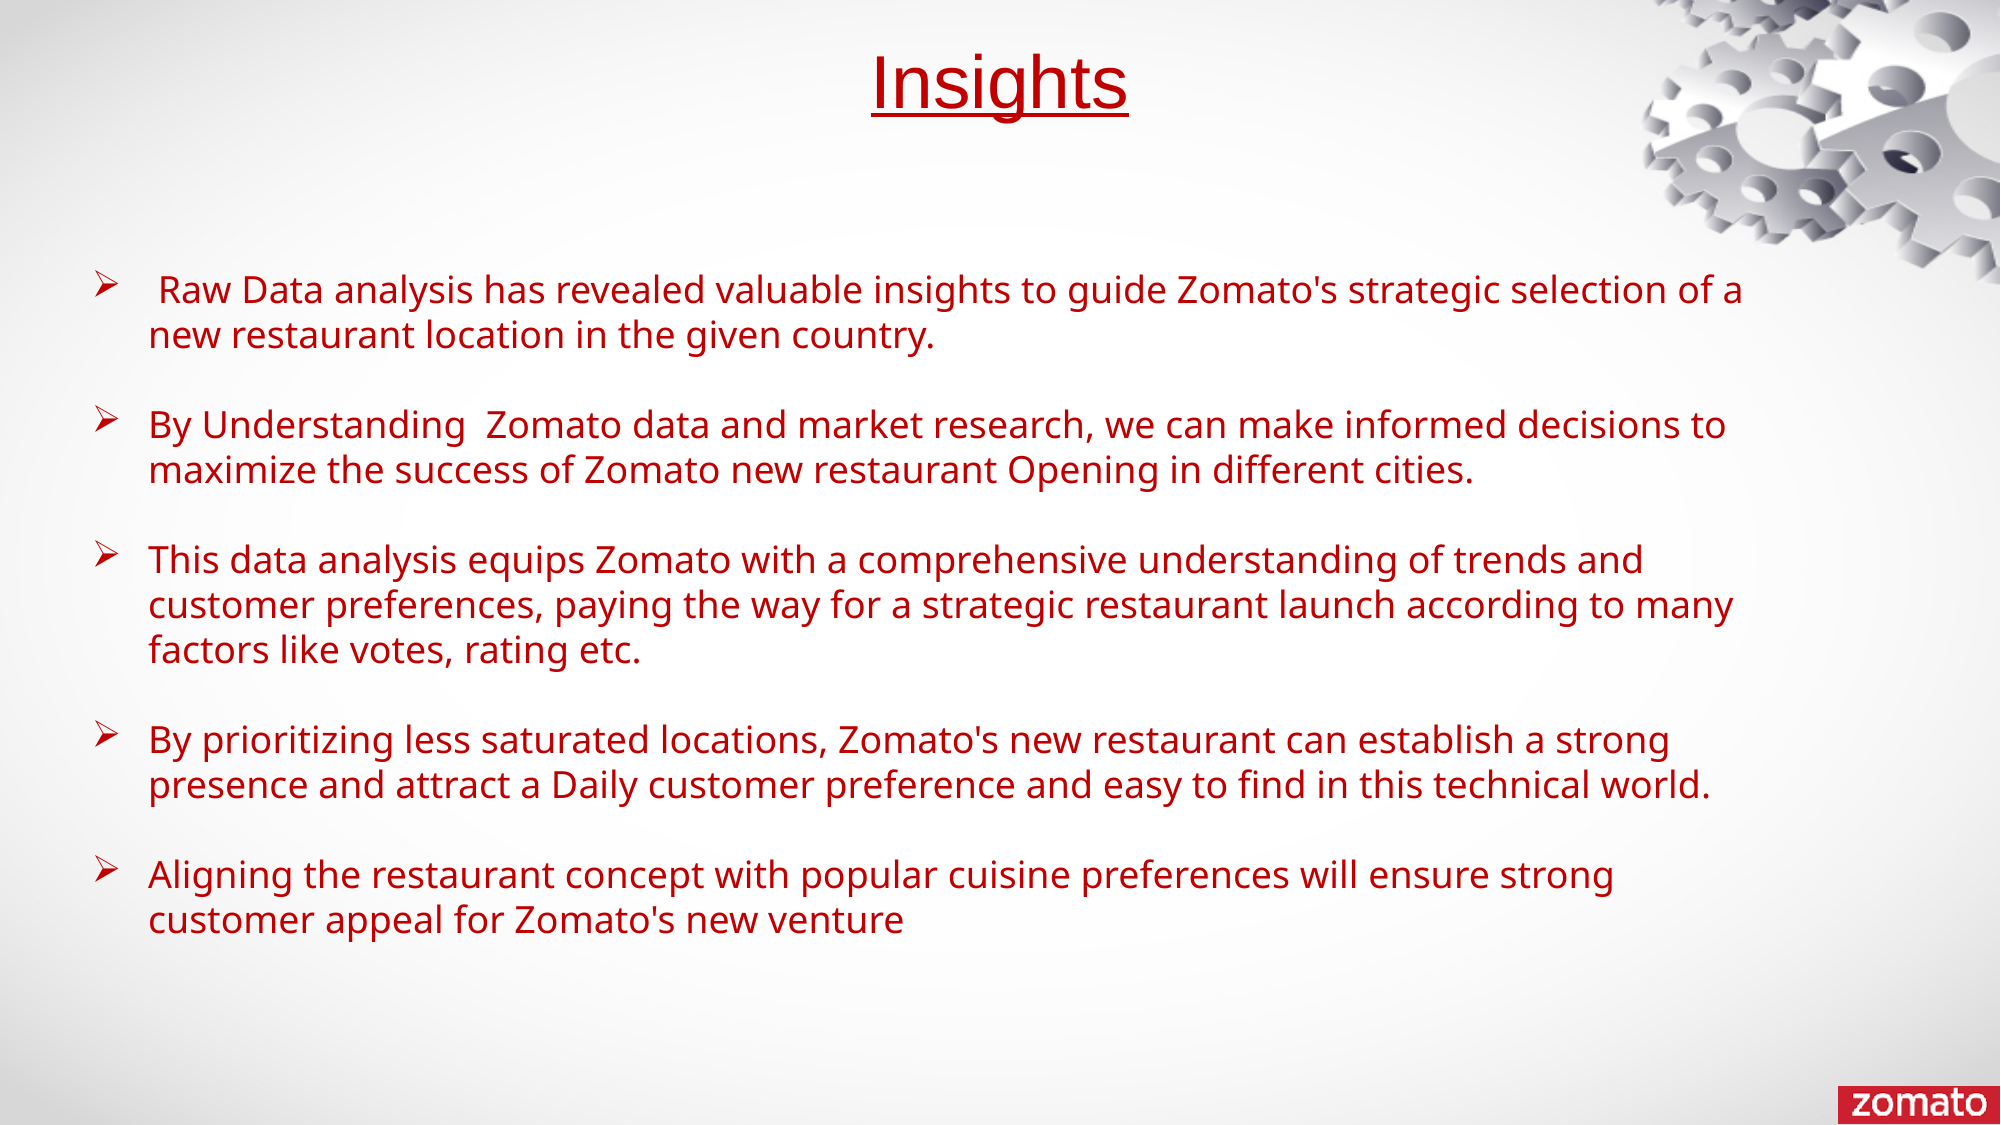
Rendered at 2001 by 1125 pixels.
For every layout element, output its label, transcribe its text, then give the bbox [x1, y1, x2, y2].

text_box Raw Data analysis has revealed valuable insights to guide Zomato's strategic selection of a new restaurant location in the given country. By Understanding Zomato data and market research, we can make informed decisions to maximize the success of Zomato new restaurant Opening in different cities. This data analysis equips Zomato with a comprehensive understanding of trends and customer preferences, paying the way for a strategic restaurant launch according to many factors like votes, rating etc. By prioritizing less saturated locations, Zomato's new restaurant can establish a strong presence and attract a Daily customer preference and easy to find in this technical world. Aligning the restaurant concept with popular cuisine preferences will ensure strong customer appeal for Zomato's new venture [77, 123, 1808, 994]
title Insights [99, 30, 1901, 127]
picture [0, 0, 2000, 1125]
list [1838, 1086, 2000, 1125]
